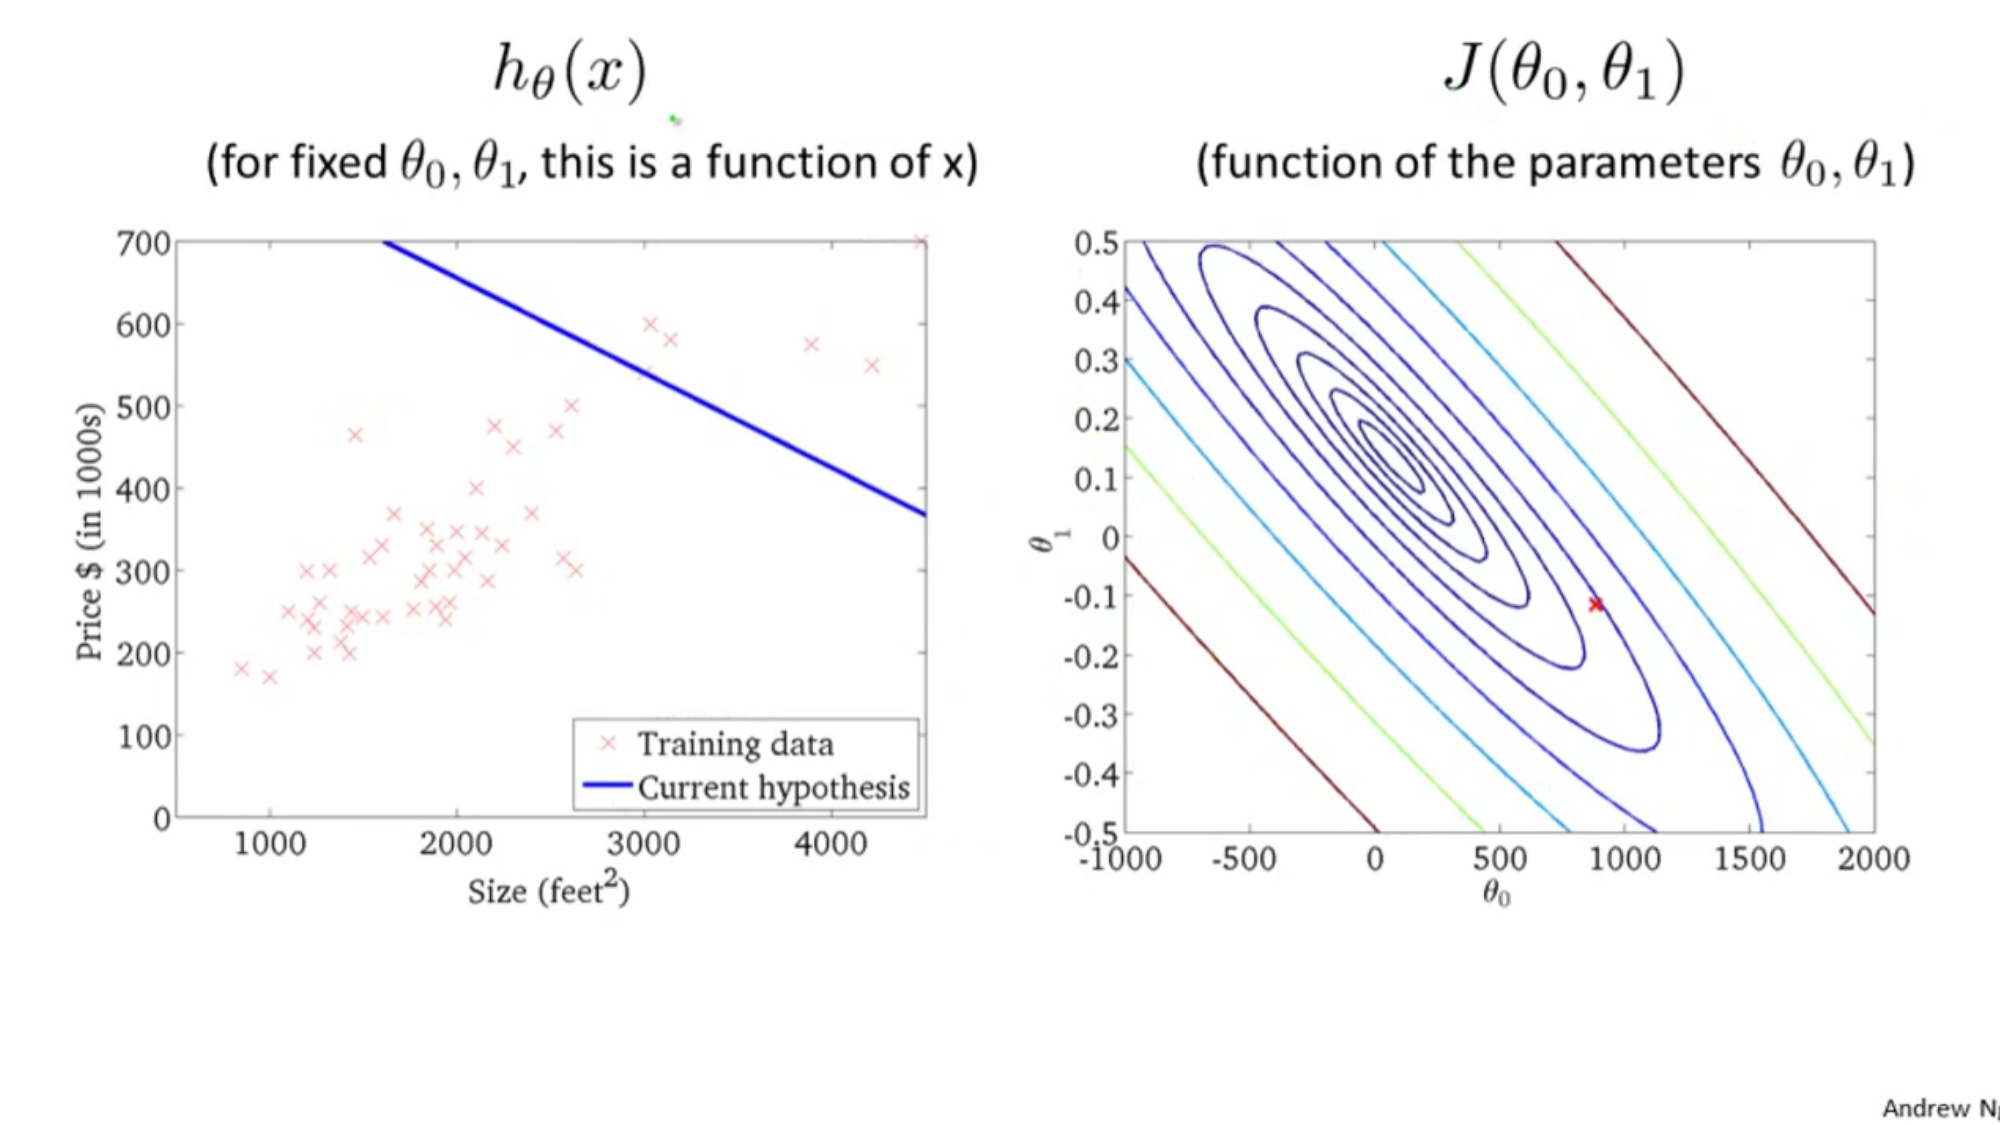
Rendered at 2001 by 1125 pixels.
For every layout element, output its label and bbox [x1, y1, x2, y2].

list [1, 1, 2000, 1122]
